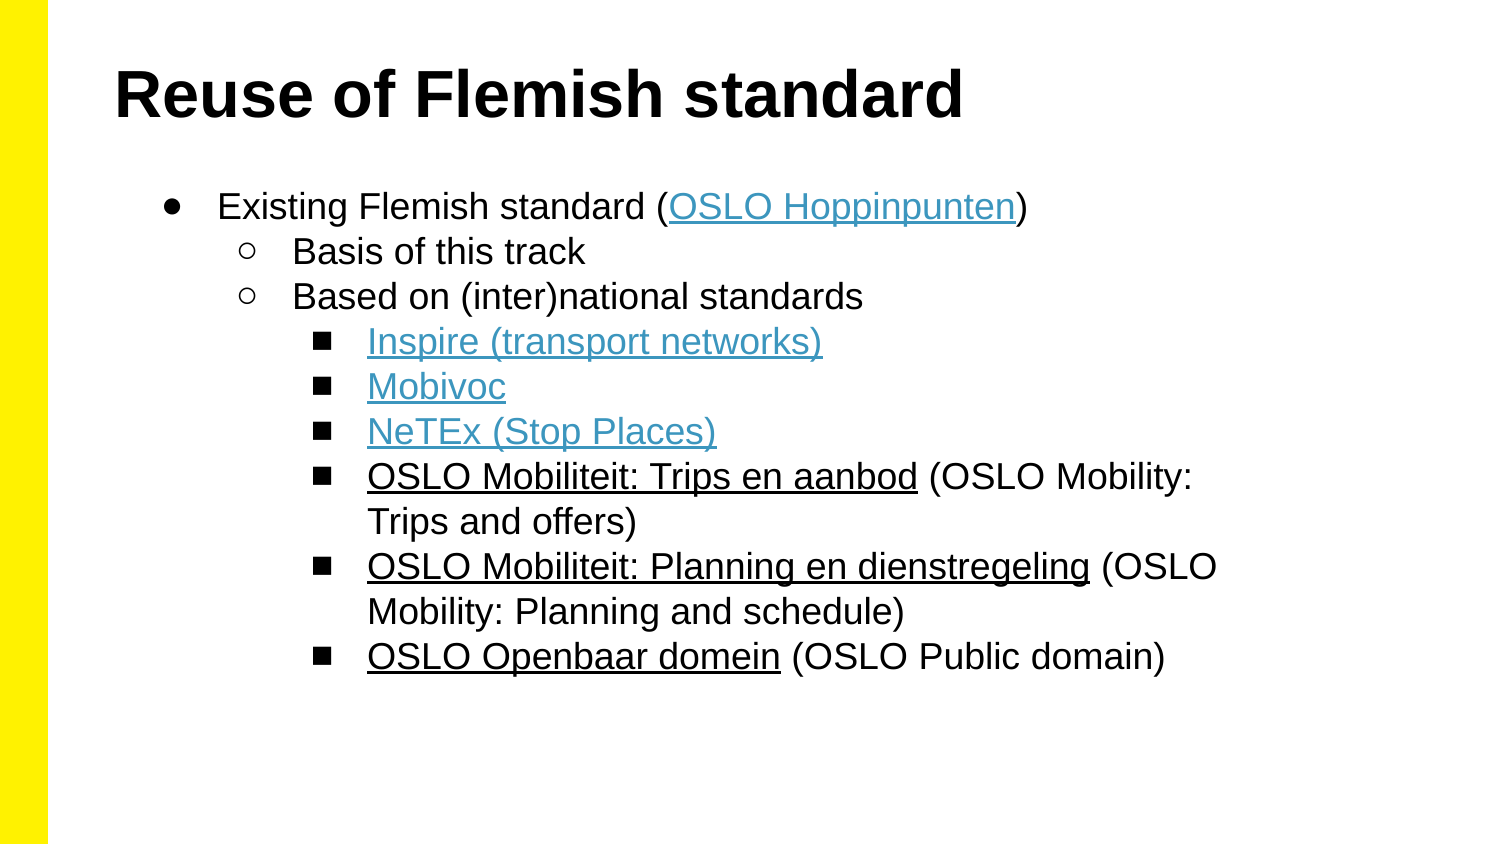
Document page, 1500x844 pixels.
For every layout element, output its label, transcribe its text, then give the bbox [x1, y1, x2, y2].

text_box Existing Flemish standard (OSLO Hoppinpunten) Basis of this track Based on (inter)national standards Inspire (transport networks) Mobivoc NeTEx (Stop Places) OSLO Mobiliteit: Trips en aanbod (OSLO Mobility: Trips and offers) OSLO Mobiliteit: Planning en dienstregeling (OSLO Mobility: Planning and schedule) OSLO Openbaar domein (OSLO Public domain) [127, 174, 1247, 366]
text_box Reuse of Flemish standard [103, 44, 1397, 167]
